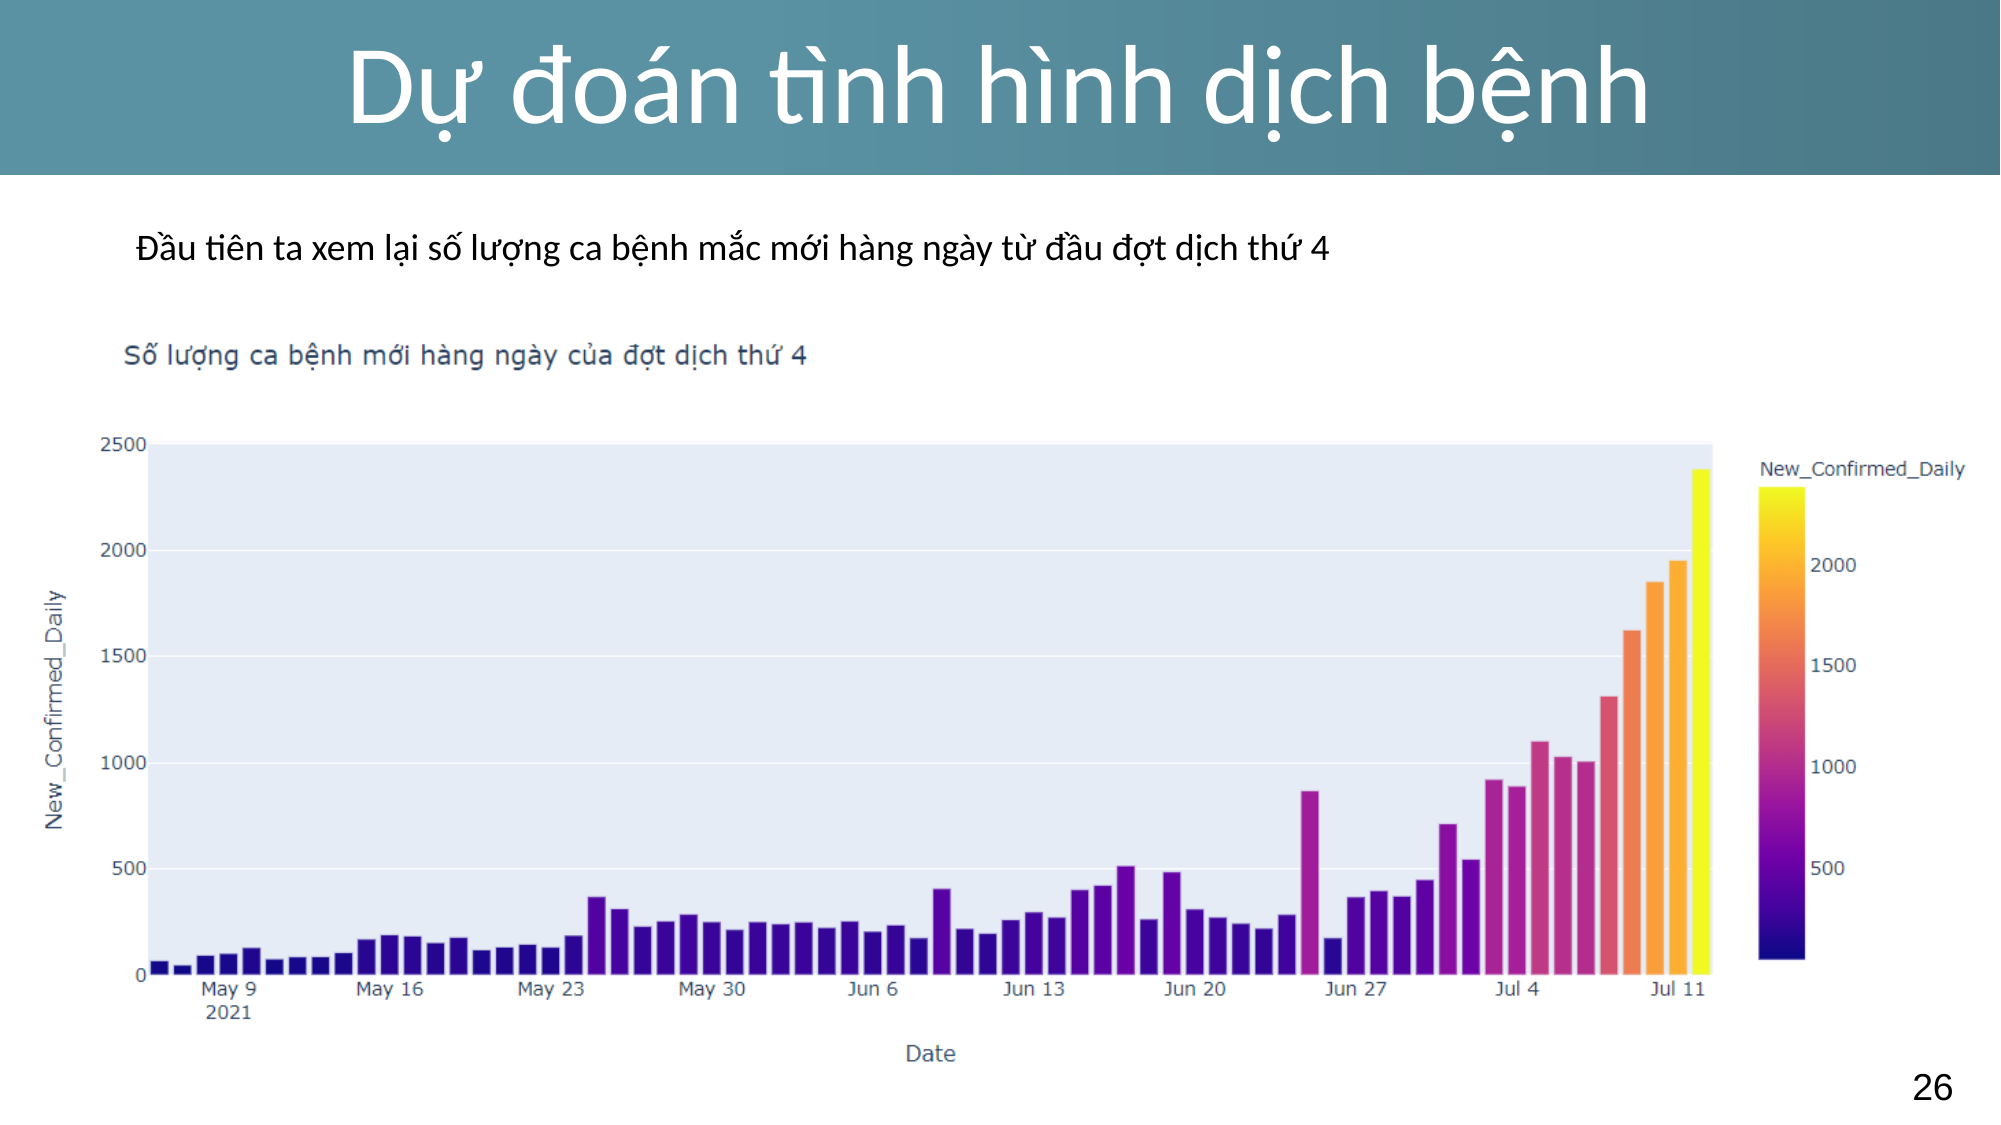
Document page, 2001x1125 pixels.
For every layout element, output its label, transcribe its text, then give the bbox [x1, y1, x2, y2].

list Dự đoán tình hình dịch bệnh [50, 27, 1950, 147]
text_box 26 [1897, 1055, 1974, 1116]
text_box Đầu tiên ta xem lại số lượng ca bệnh mắc mới hàng ngày từ đầu đợt dịch thứ 4 [120, 215, 1784, 276]
picture [29, 321, 1971, 1074]
